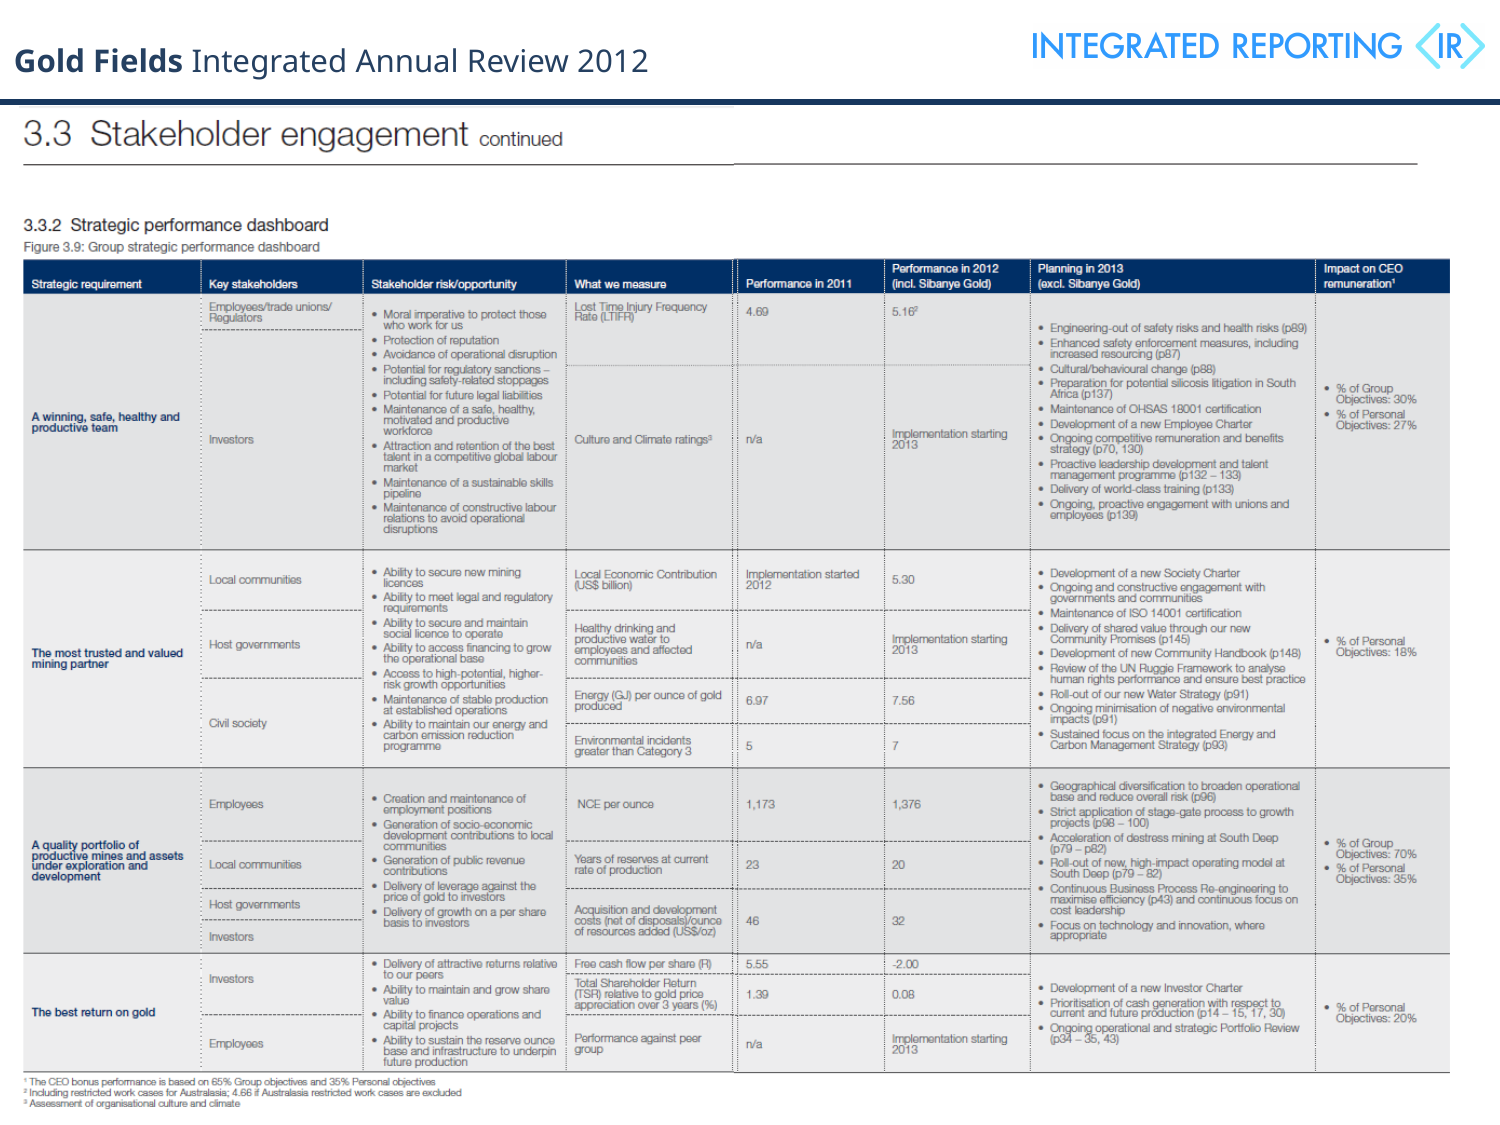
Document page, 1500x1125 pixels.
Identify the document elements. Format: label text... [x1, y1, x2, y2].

picture [1033, 22, 1485, 69]
picture [18, 105, 1477, 1125]
text_box Gold Fields Integrated Annual Review 2012 [0, 34, 1098, 87]
